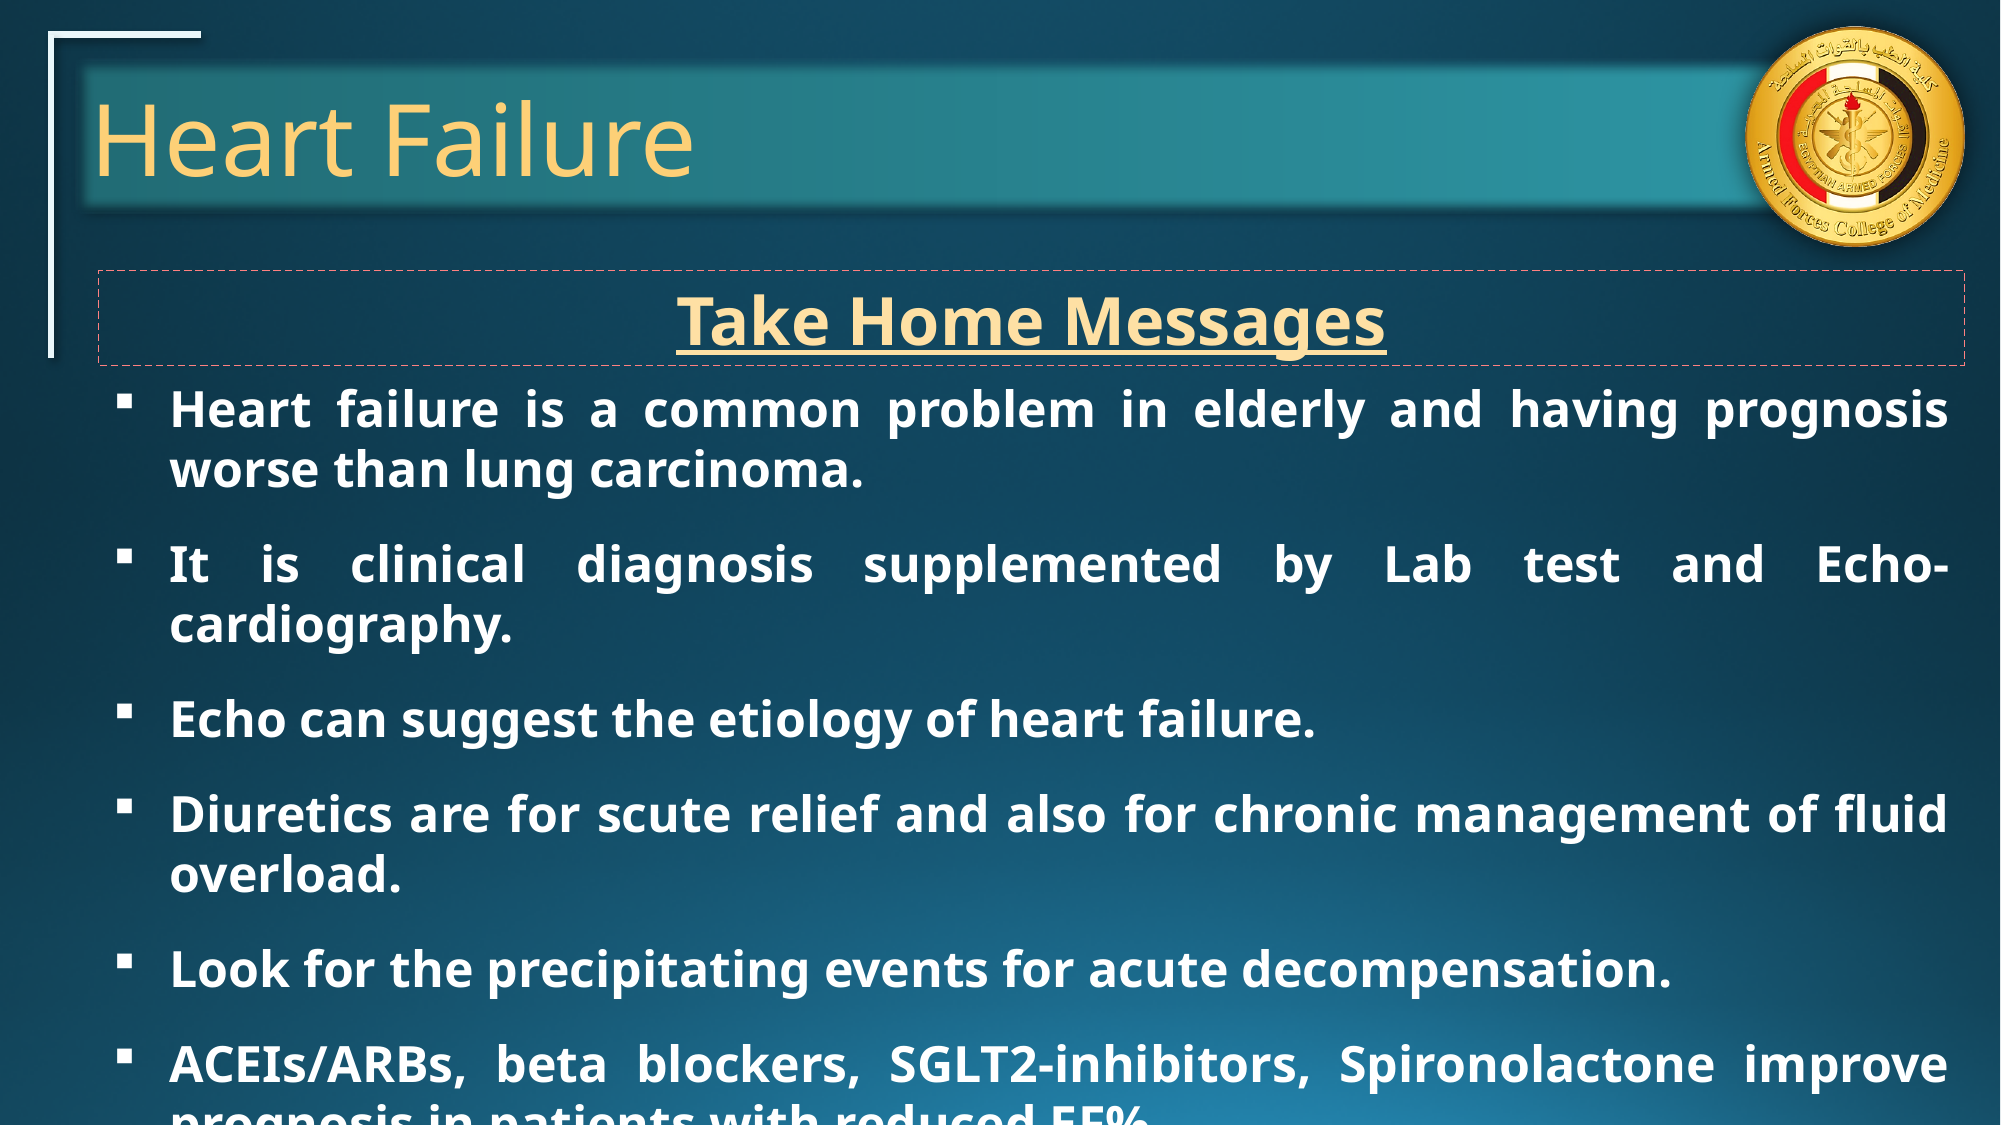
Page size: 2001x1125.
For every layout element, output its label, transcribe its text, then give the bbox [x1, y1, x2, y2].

picture [0, 0, 2001, 1125]
text_box Heart Failure [91, 74, 1722, 199]
text_box Take Home Messages [98, 270, 1965, 366]
text_box Heart failure is a common problem in elderly and having prognosis worse than lung carcinoma. It is clinical diagnosis supplemented by Lab test and Echo-cardiography. Echo can suggest the etiology of heart failure. Diuretics are for scute relief and also for chronic management of fluid overload. Look for the precipitating events for acute decompensation. ACEIs/ARBs, beta blockers, SGLT2-inhibitors, Spironolactone improve prognosis in patients with reduced EF%. [98, 370, 1965, 1125]
